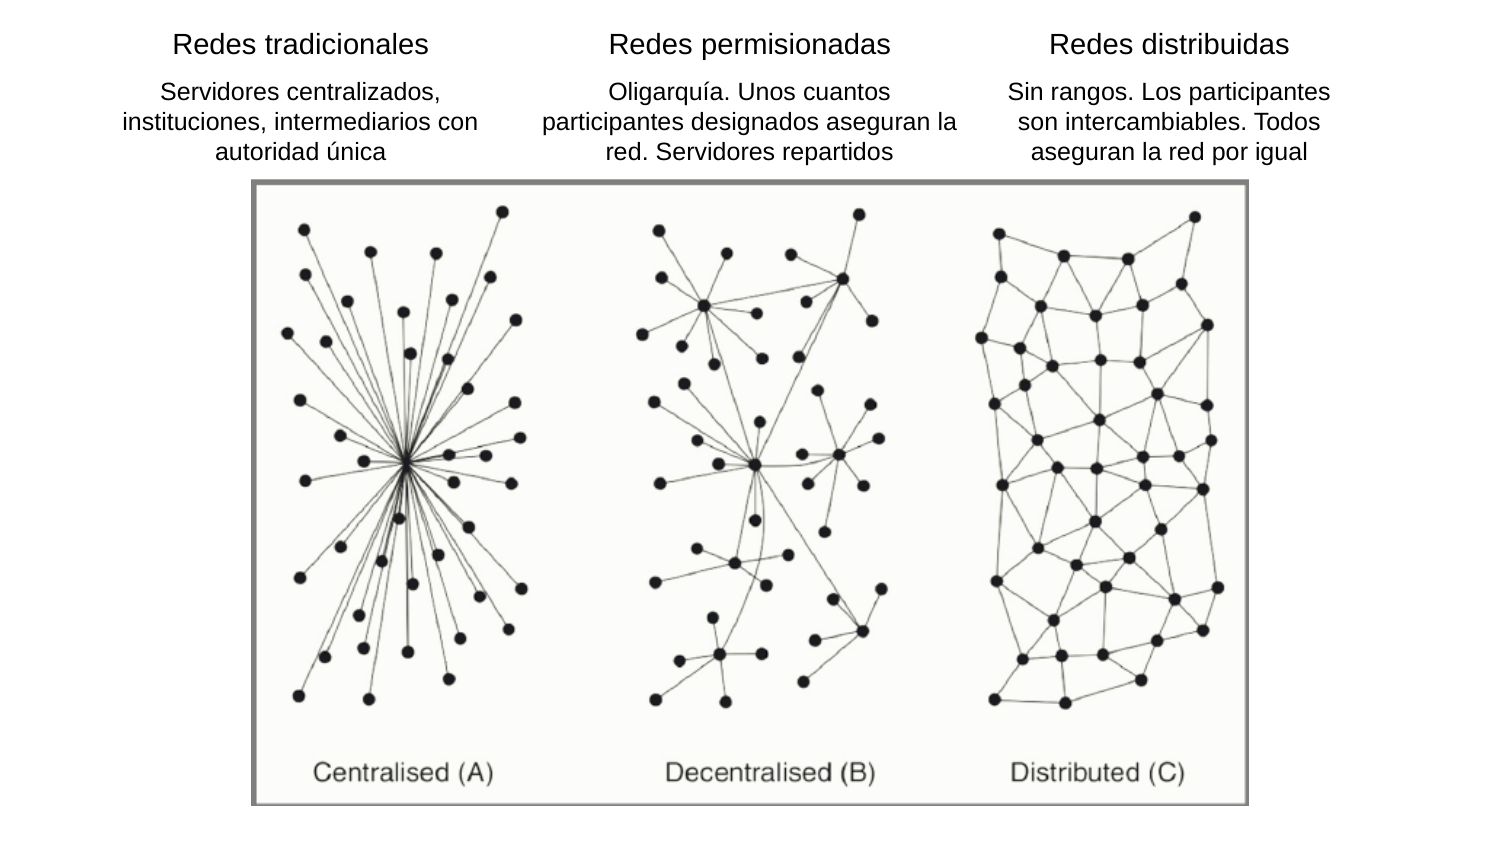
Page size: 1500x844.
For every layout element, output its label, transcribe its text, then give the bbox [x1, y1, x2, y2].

text_box Redes tradicionales Servidores centralizados, instituciones, intermediarios con autoridad única [69, 10, 526, 111]
text_box Redes distribuidas Sin rangos. Los participantes son intercambiables. Todos aseguran la red por igual [972, 10, 1367, 111]
picture [250, 178, 1249, 806]
text_box Redes permisionadas Oligarquía. Unos cuantos participantes designados aseguran la red. Servidores repartidos [526, 10, 972, 111]
